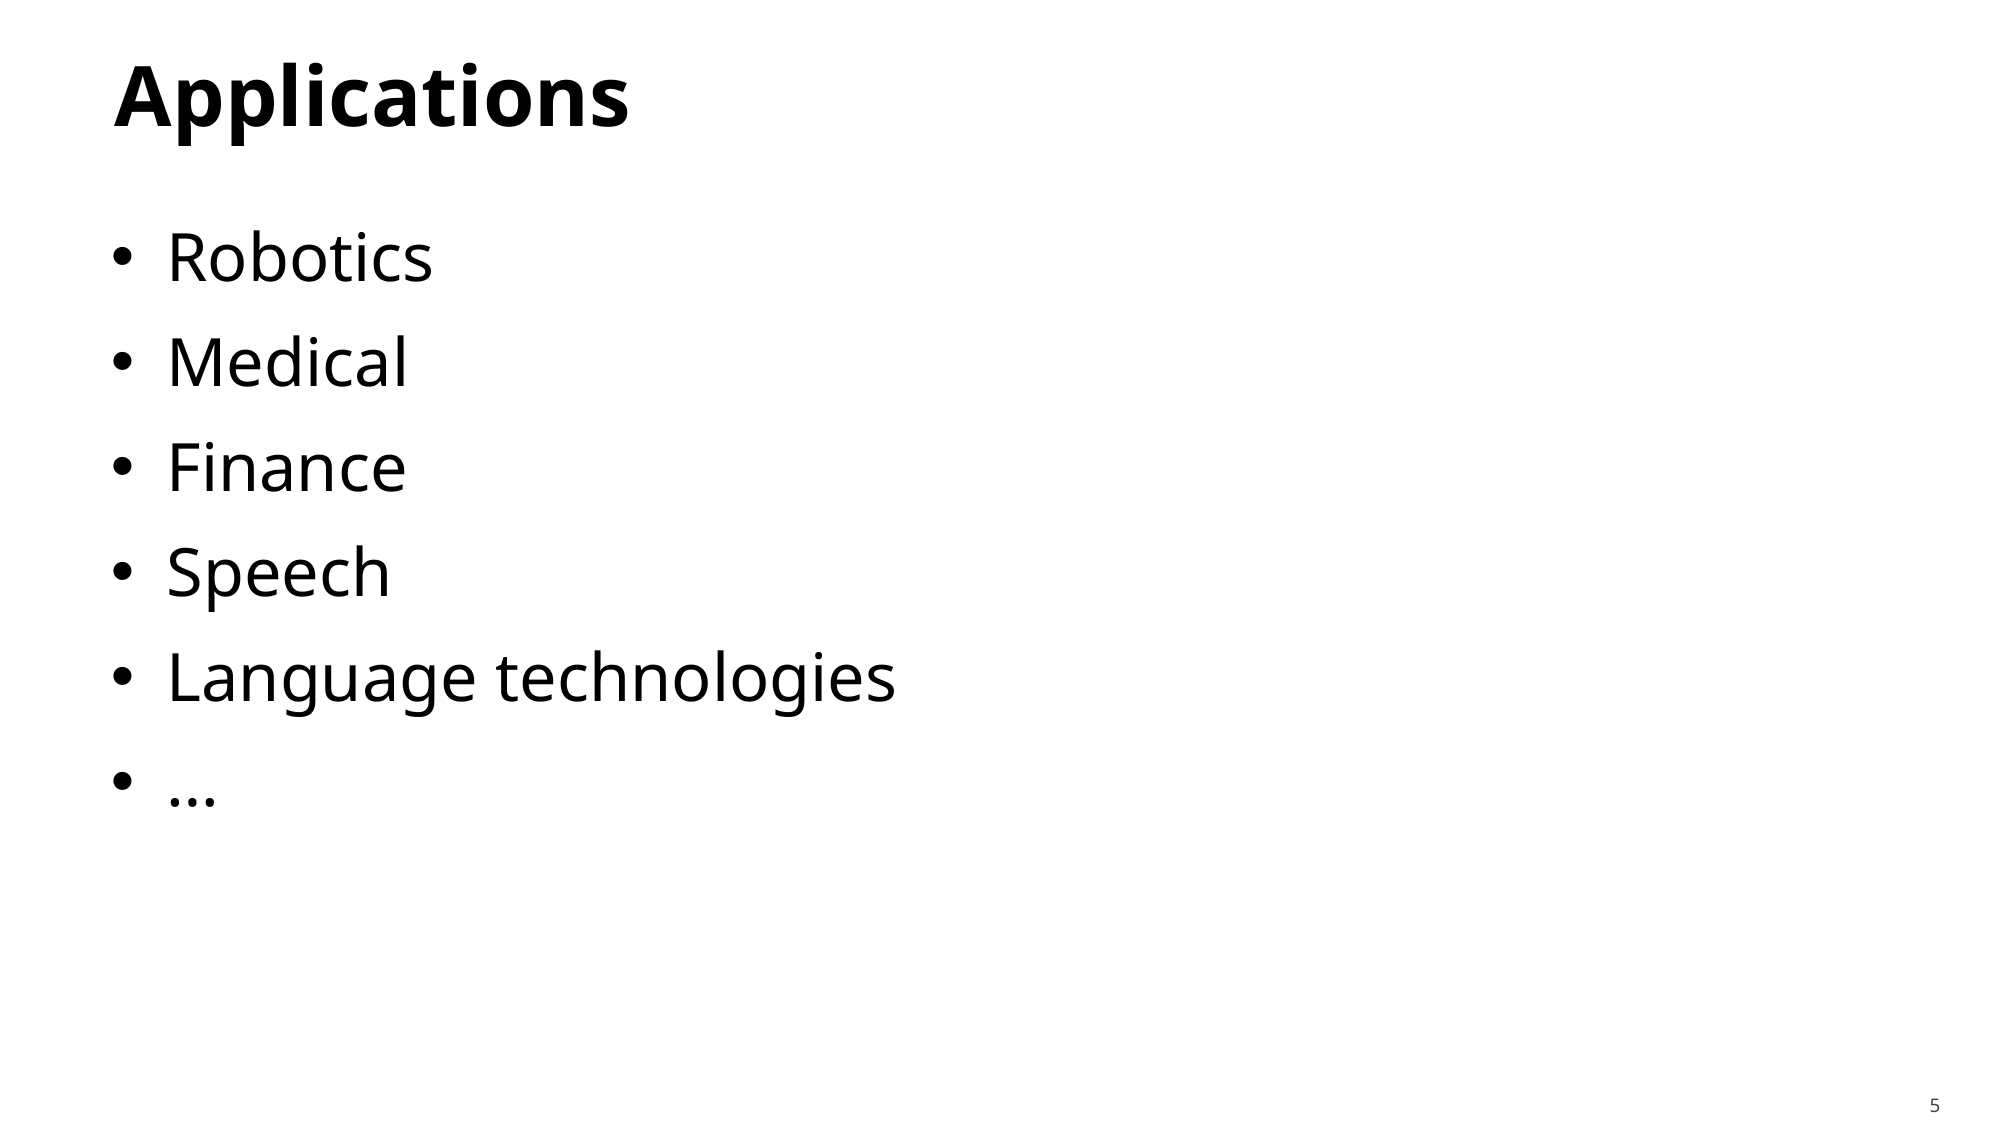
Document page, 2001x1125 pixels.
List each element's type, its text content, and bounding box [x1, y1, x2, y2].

slide_number 5 [1794, 1080, 1955, 1125]
list Robotics Medical Finance Speech Language technologies … [99, 200, 1900, 1075]
title Applications [99, 12, 1900, 175]
